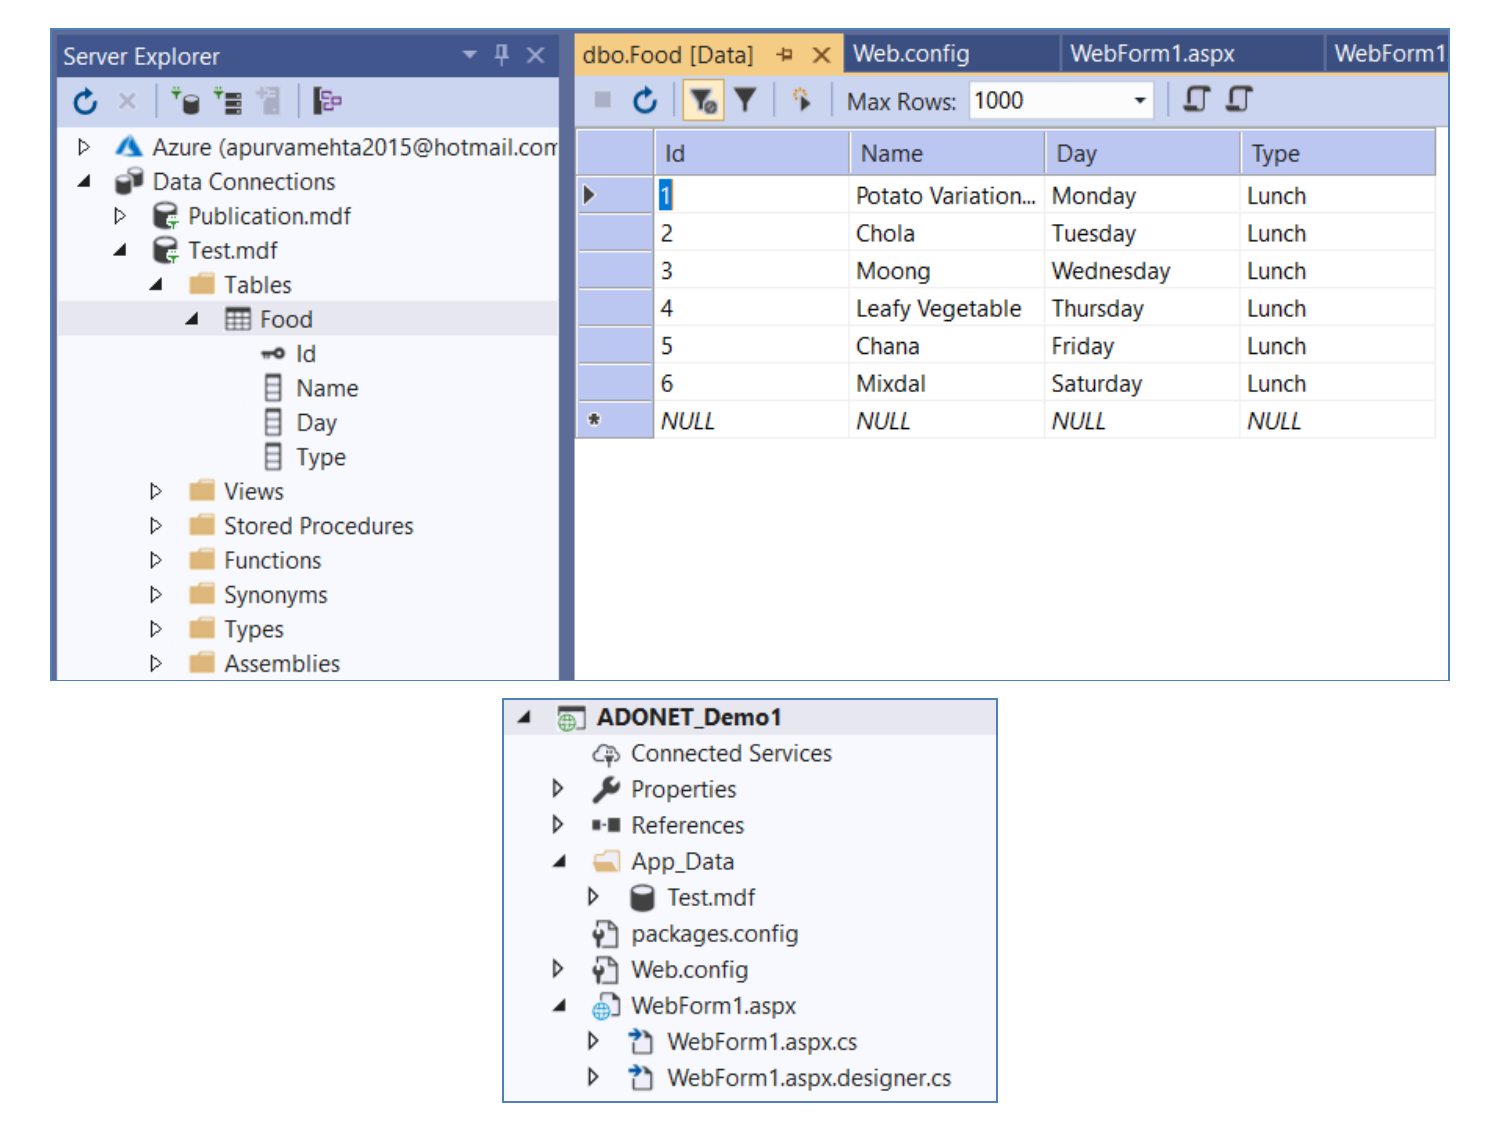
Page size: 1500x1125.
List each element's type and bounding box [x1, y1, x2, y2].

picture [503, 699, 997, 1102]
picture [51, 29, 1449, 680]
